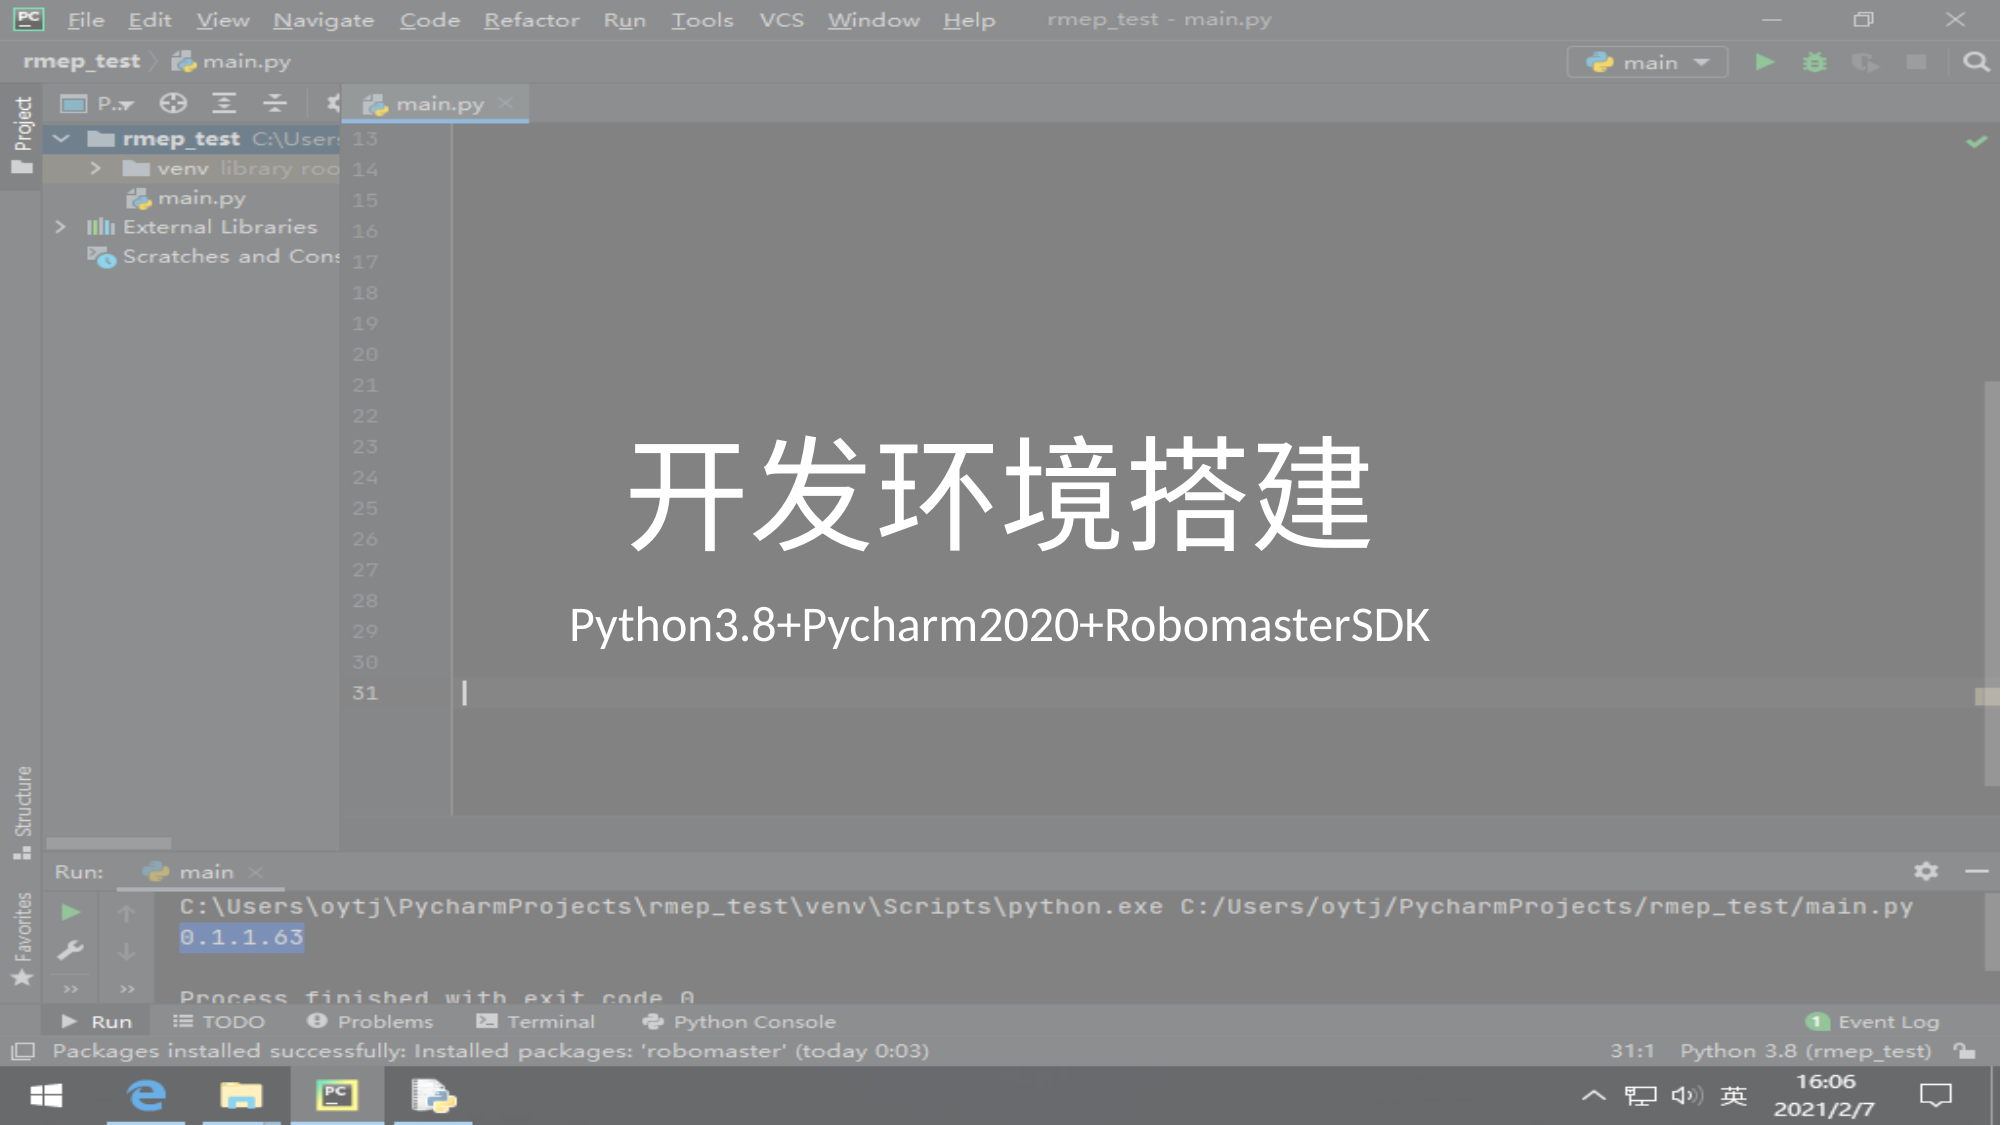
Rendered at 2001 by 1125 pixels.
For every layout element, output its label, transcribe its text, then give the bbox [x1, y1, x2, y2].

title 开发环境搭建 [249, 184, 1750, 576]
subtitle Python3.8+Pycharm2020+RobomasterSDK [249, 590, 1750, 863]
